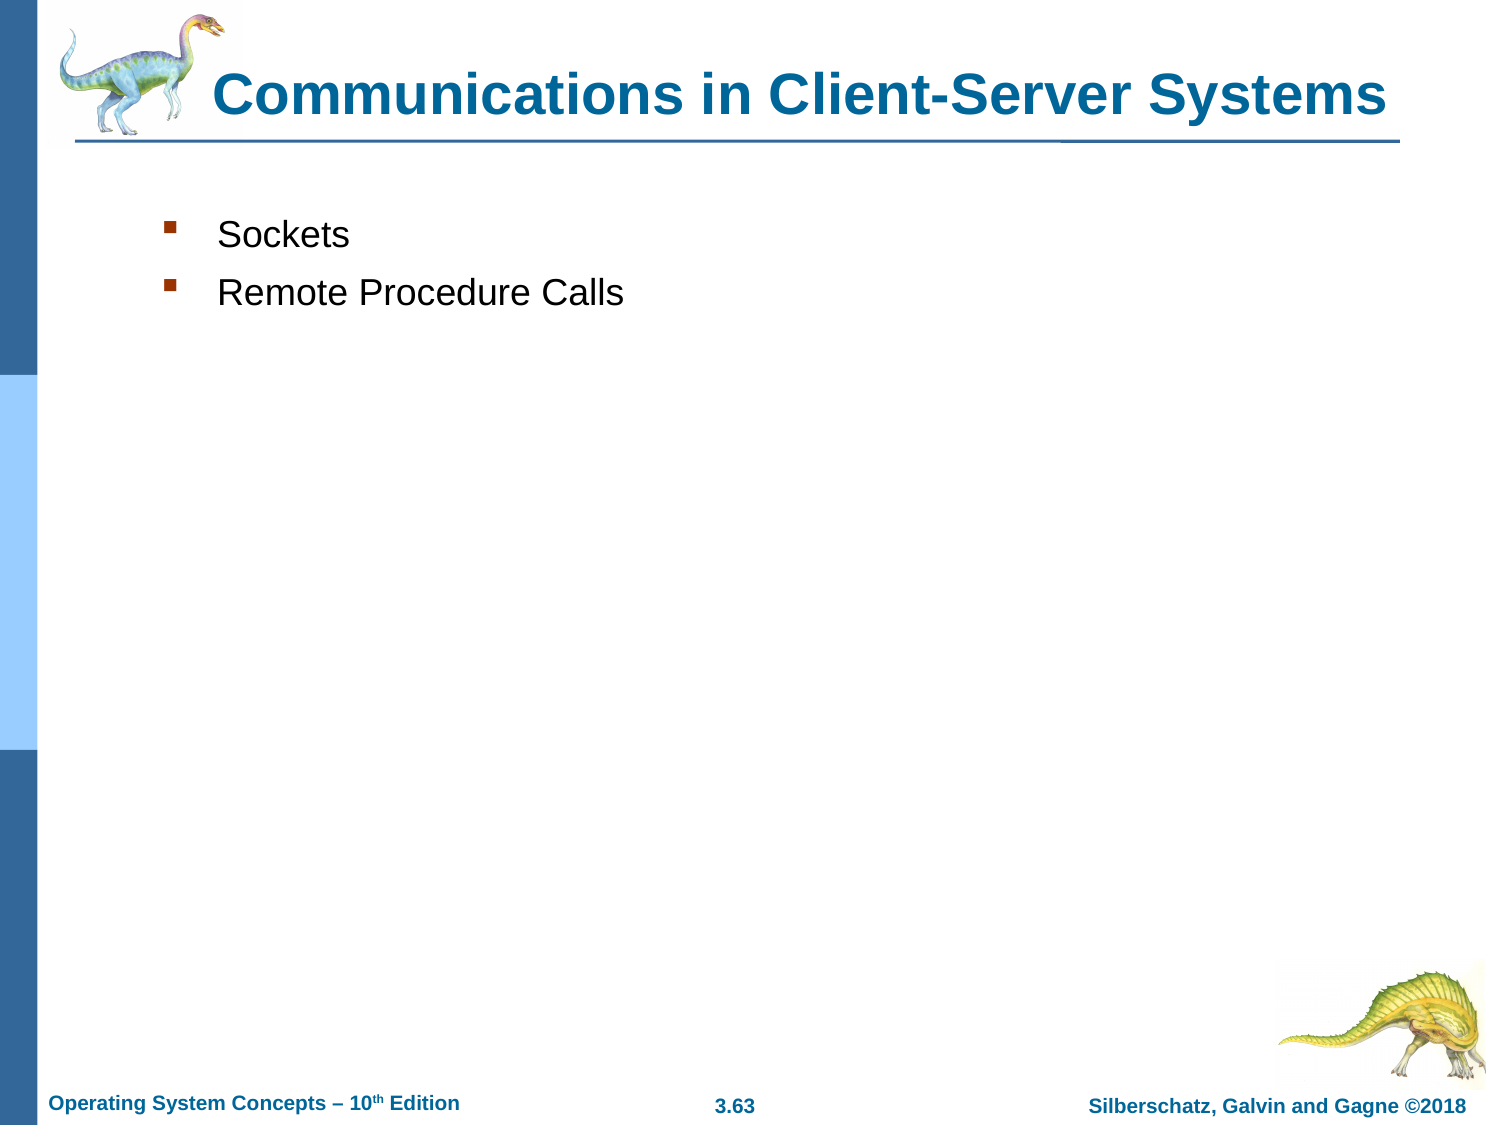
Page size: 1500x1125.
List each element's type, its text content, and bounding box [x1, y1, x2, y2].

picture [46, 0, 243, 149]
list Sockets Remote Procedure Calls [145, 202, 1261, 946]
title Communications in Client-Server Systems [125, 38, 1476, 134]
picture [1275, 959, 1486, 1090]
